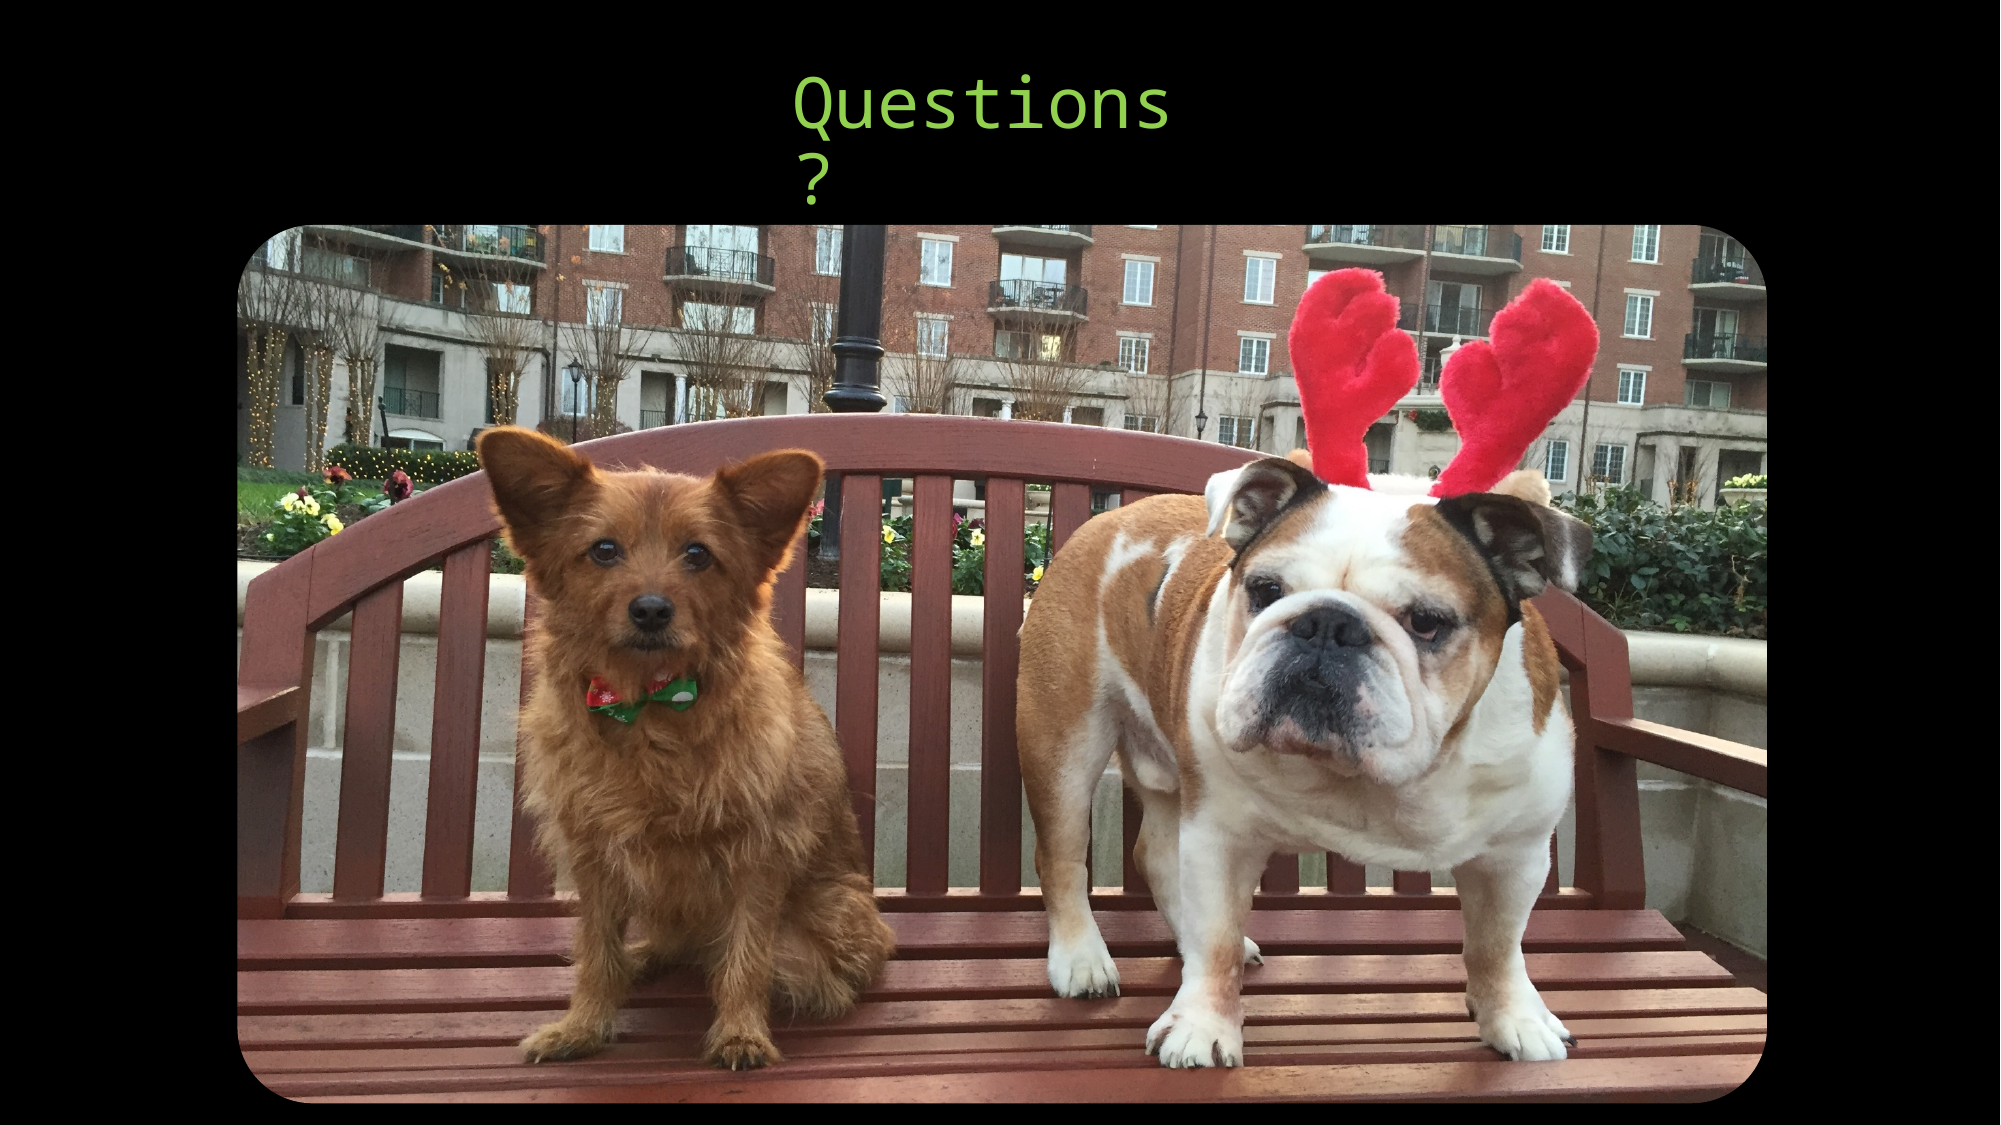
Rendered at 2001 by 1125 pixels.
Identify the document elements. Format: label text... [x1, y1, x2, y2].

picture [237, 224, 1767, 1104]
title Questions? [777, 50, 1228, 224]
